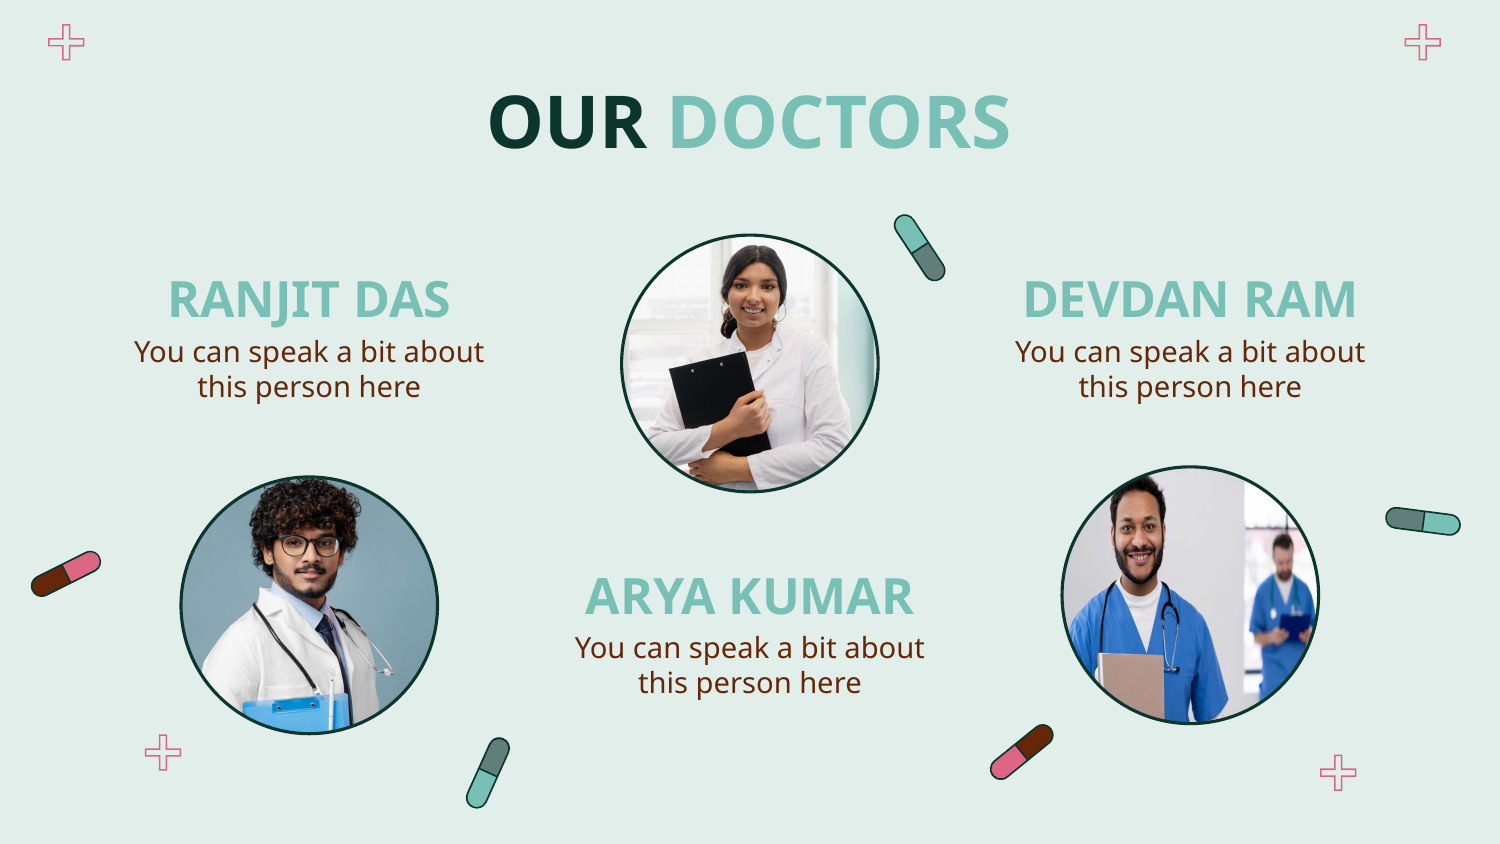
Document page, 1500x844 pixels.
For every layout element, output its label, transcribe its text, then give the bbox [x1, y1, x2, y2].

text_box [989, 711, 1055, 794]
title DEVDAN RAM [998, 263, 1383, 332]
picture [180, 476, 438, 734]
picture [1061, 466, 1319, 724]
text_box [889, 206, 950, 289]
subtitle You can speak a bit about this person here [558, 631, 942, 699]
subtitle You can speak a bit about this person here [998, 334, 1383, 402]
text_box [446, 741, 530, 804]
title OUR DOCTORS [116, 60, 1382, 155]
title RANJIT DAS [117, 263, 502, 332]
picture [621, 234, 879, 493]
subtitle You can speak a bit about this person here [117, 334, 502, 402]
title ARYA KUMAR [558, 560, 942, 628]
